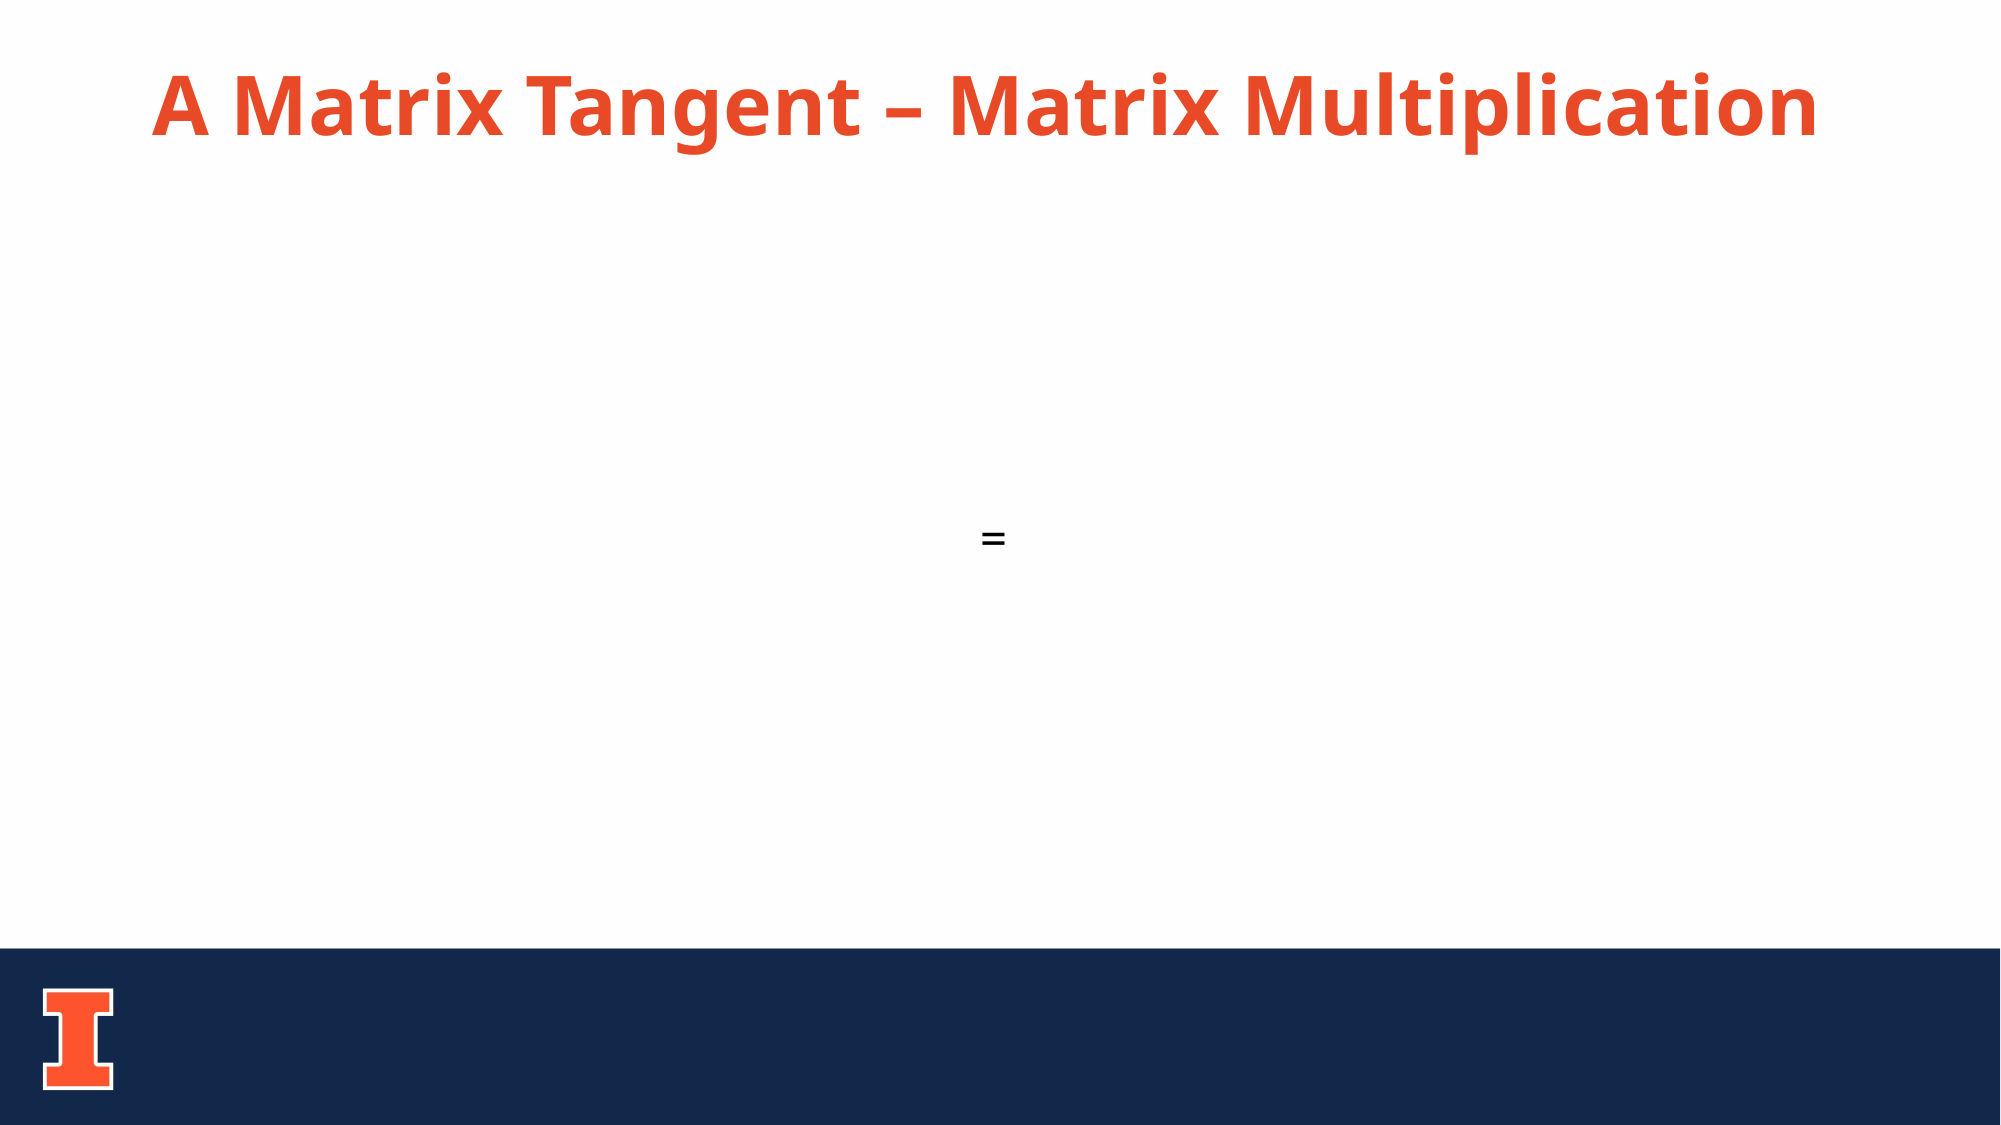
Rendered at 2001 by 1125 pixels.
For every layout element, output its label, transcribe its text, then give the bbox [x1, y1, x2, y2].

picture [0, 0, 2001, 1125]
title A Matrix Tangent – Matrix Multiplication [137, 56, 1863, 163]
